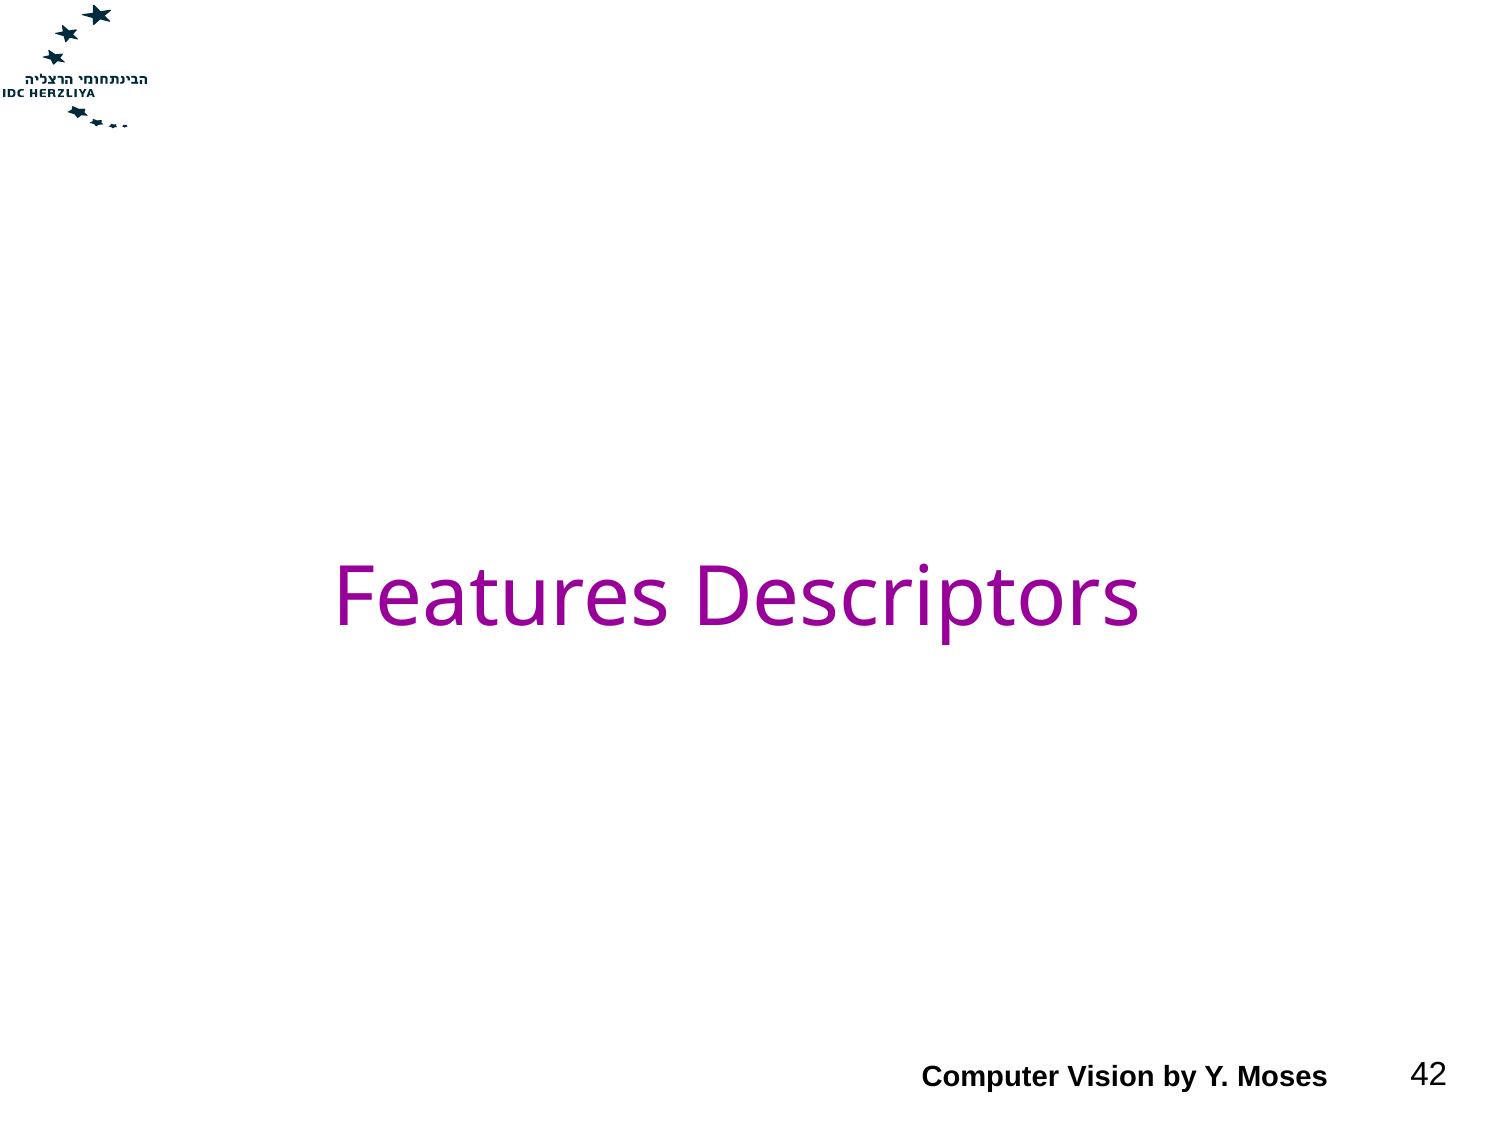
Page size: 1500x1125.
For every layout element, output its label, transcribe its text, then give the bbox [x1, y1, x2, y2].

footer Computer Vision by Y. Moses [887, 1024, 1363, 1101]
title Features Descriptors [99, 462, 1376, 651]
picture [0, 0, 150, 134]
slide_number 42 [1363, 1024, 1463, 1101]
